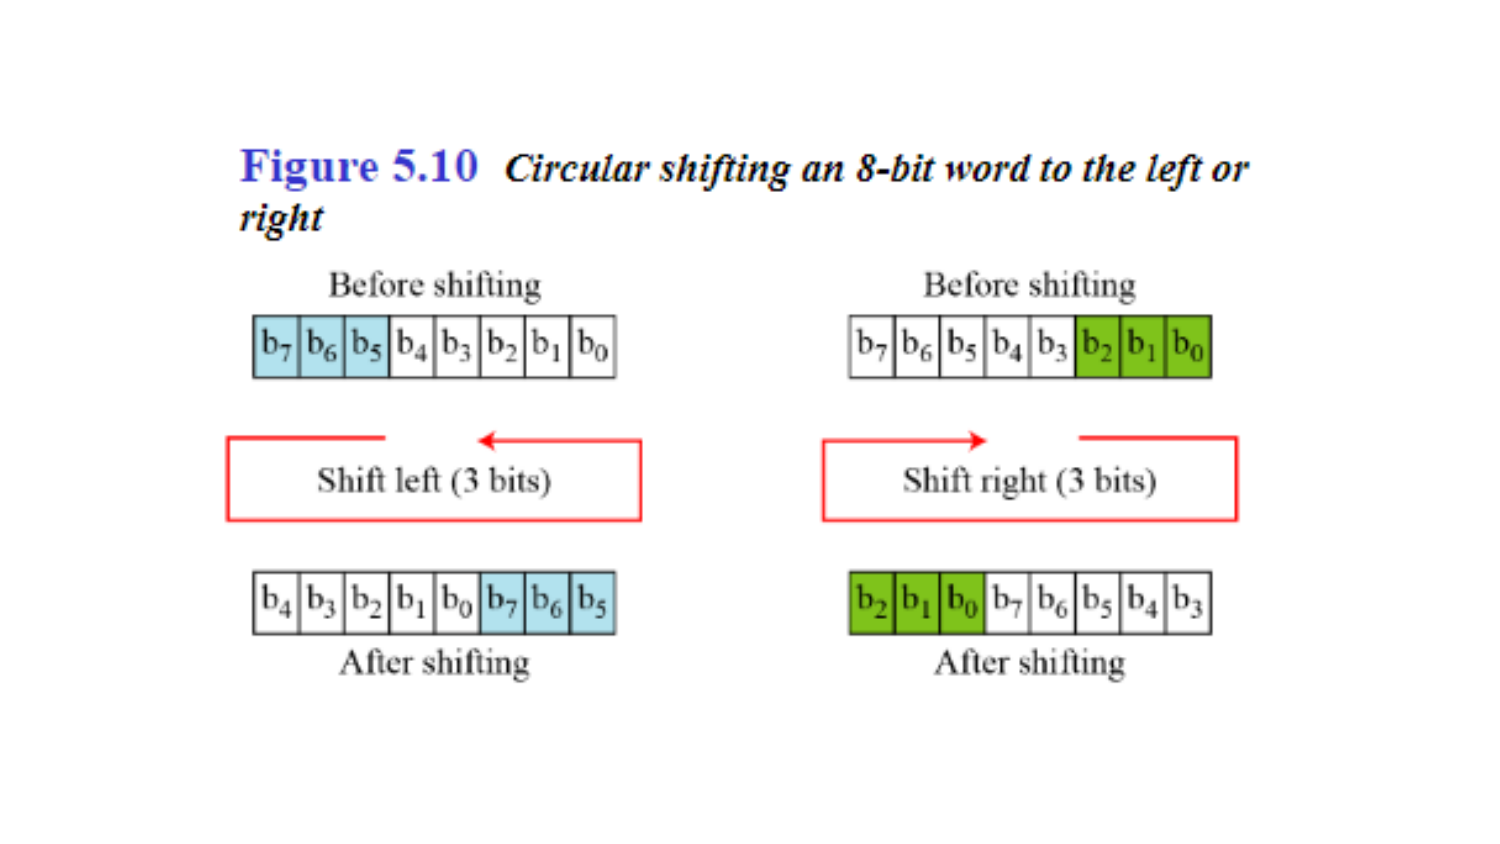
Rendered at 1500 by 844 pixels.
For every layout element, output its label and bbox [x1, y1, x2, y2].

picture [164, 112, 1345, 736]
